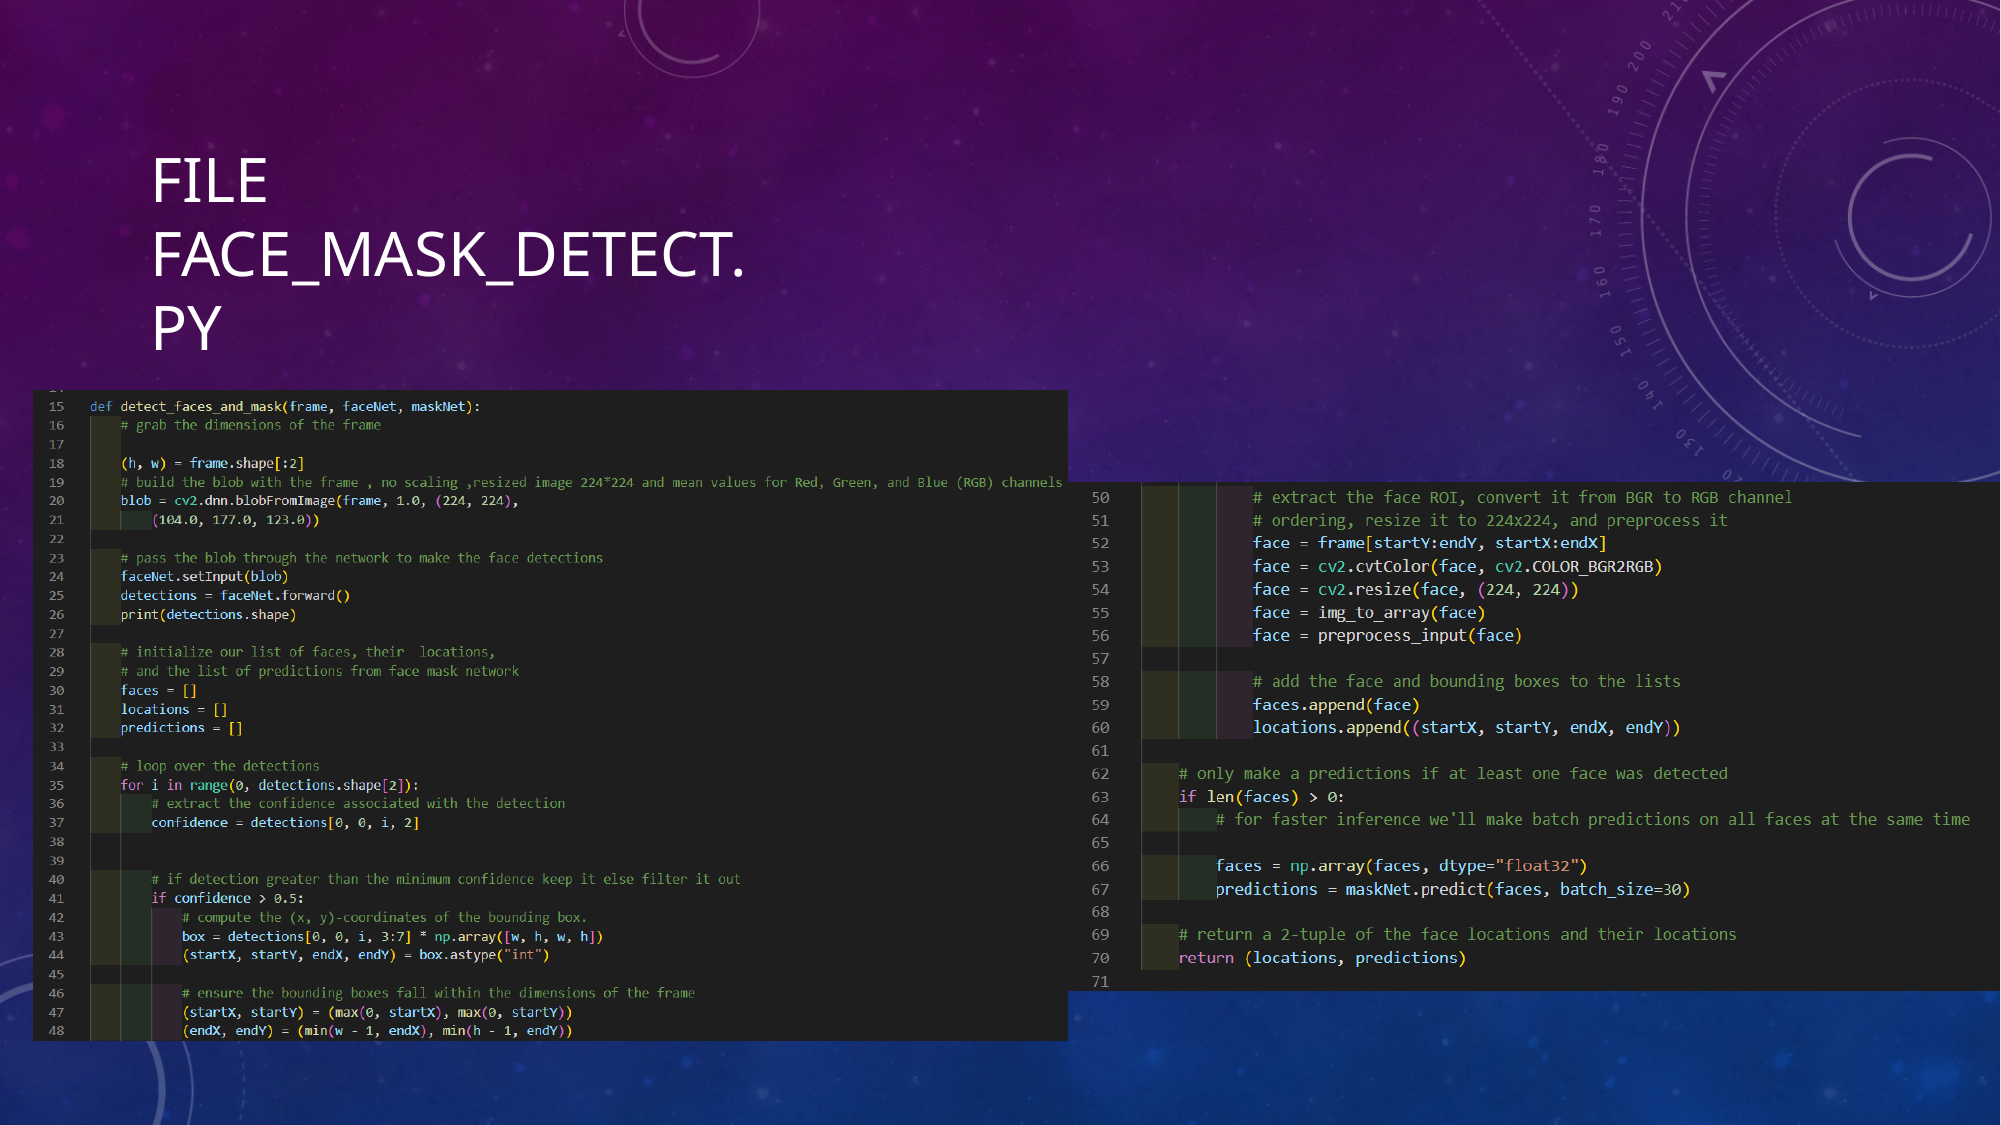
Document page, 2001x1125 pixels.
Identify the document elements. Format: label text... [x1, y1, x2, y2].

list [1074, 482, 2000, 991]
title File Face_mask_detect.py [135, 132, 789, 371]
picture [0, 0, 2001, 1125]
